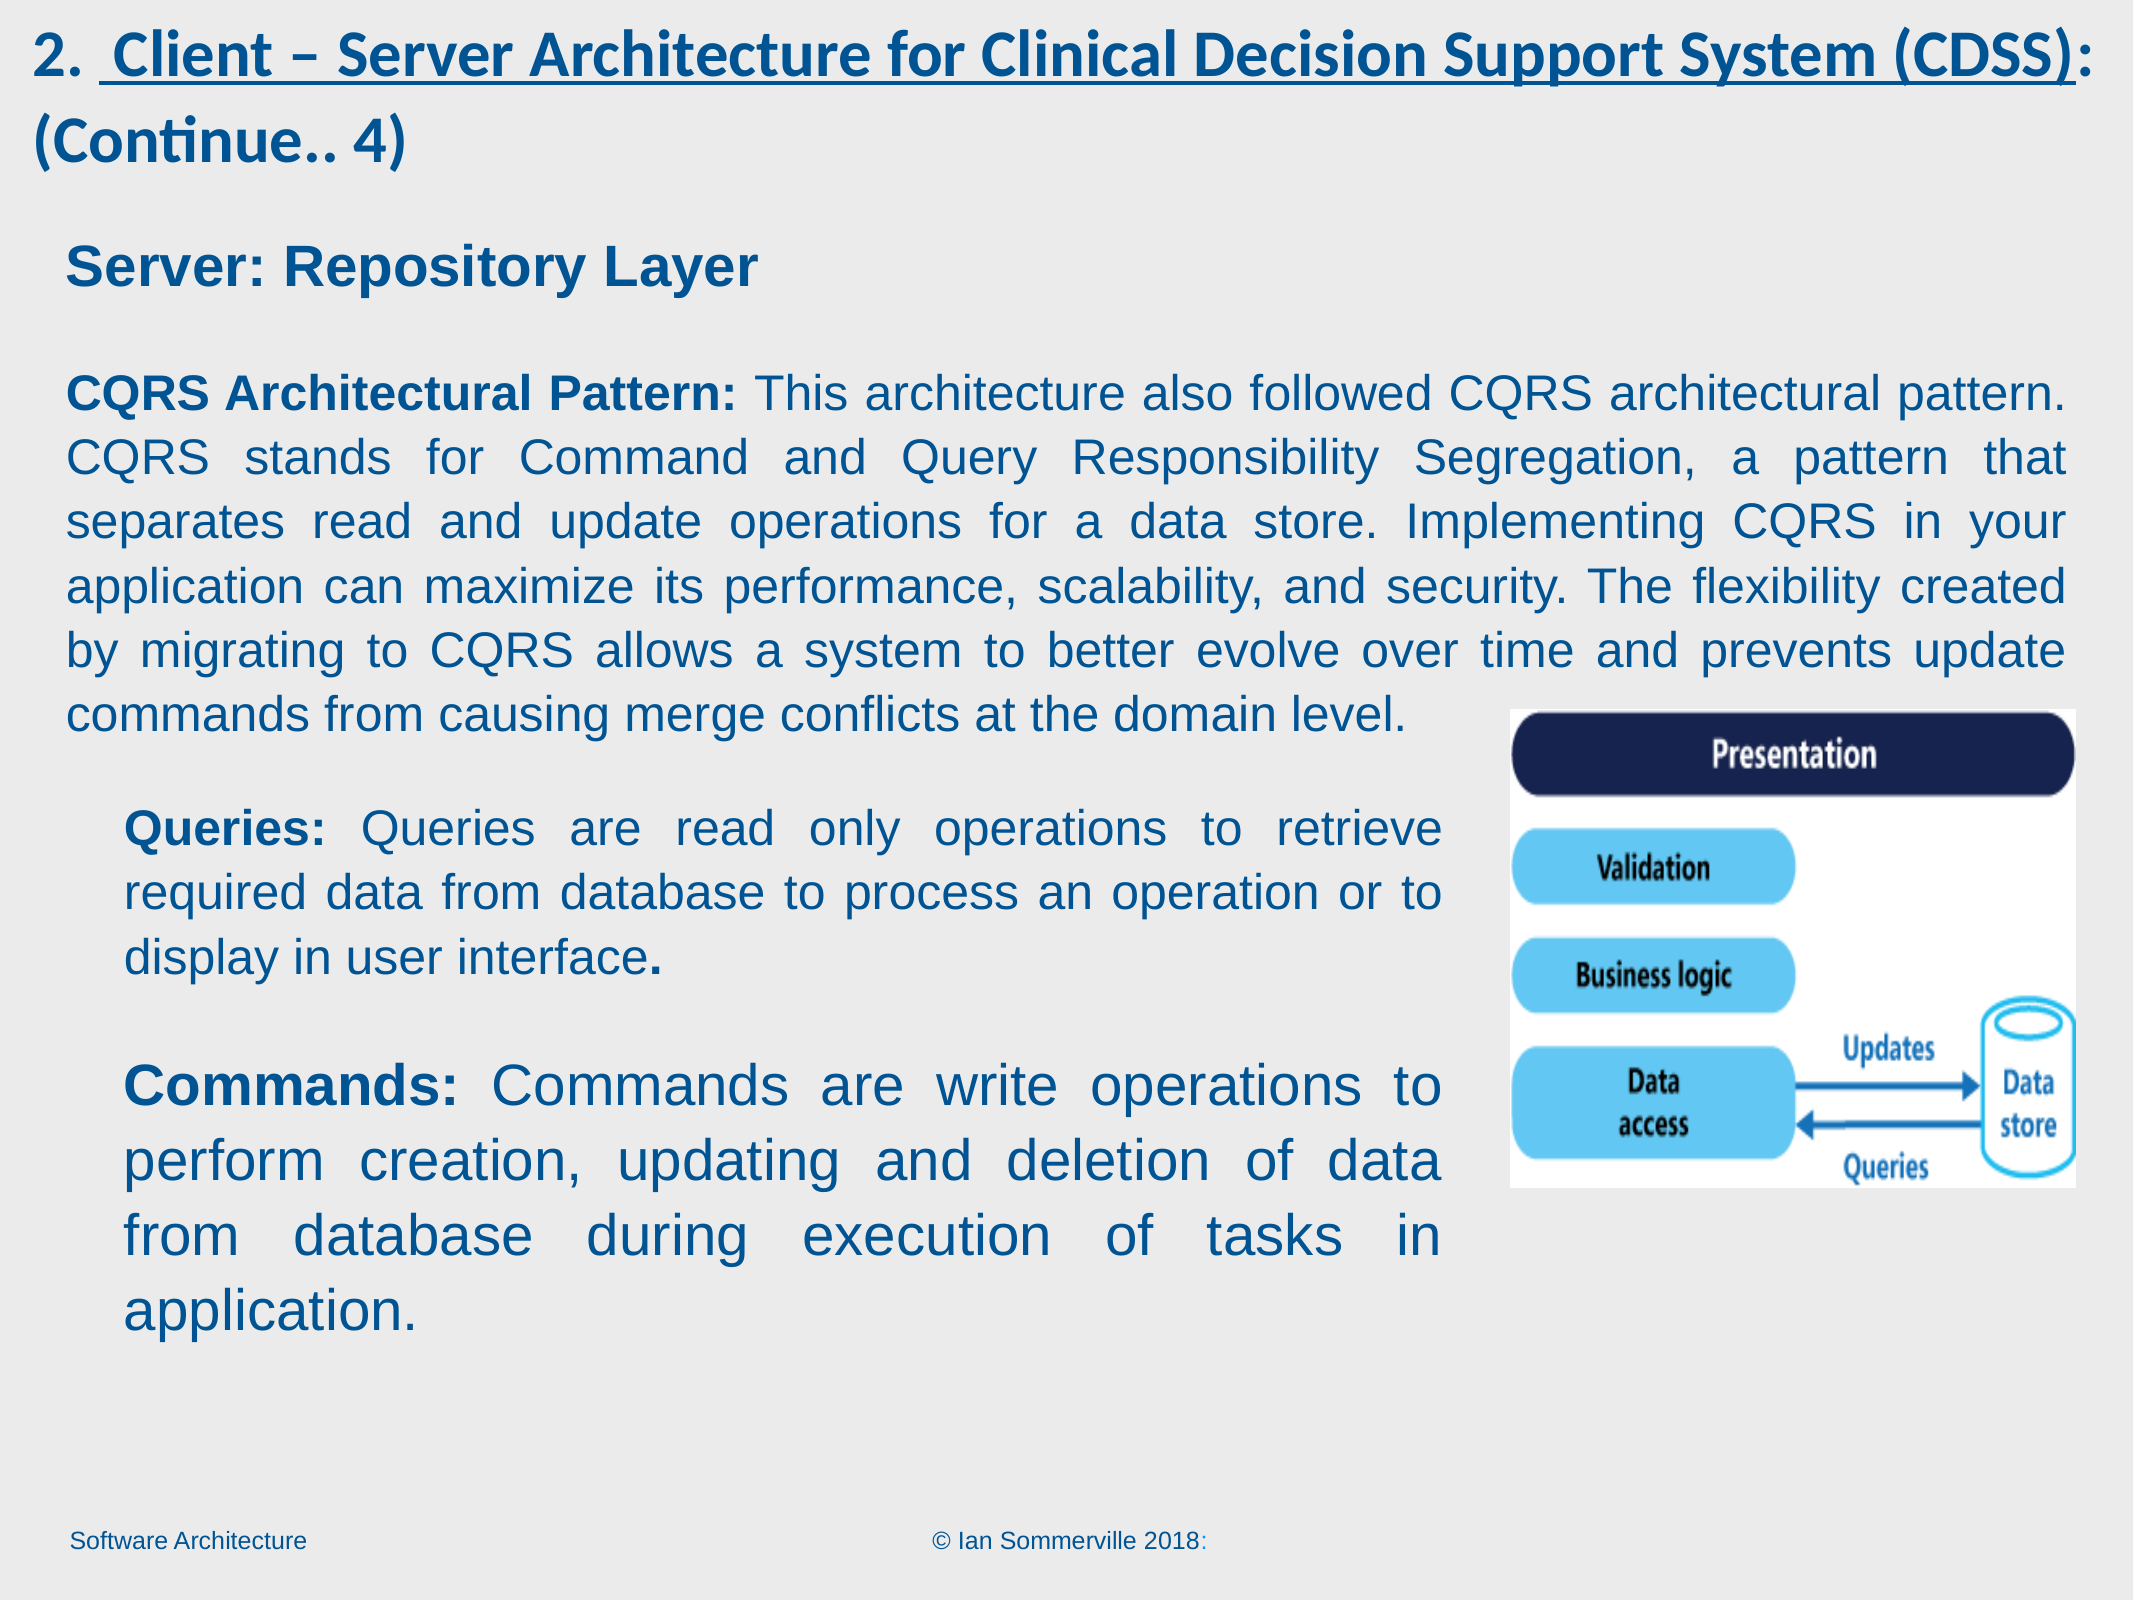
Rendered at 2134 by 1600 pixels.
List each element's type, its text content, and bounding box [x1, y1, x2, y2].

picture [1510, 709, 2077, 1188]
text_box Queries: Queries are read only operations to retrieve required data from database to process an operation or to display in user interface. Commands: Commands are write operations to perform creation, updating and deletion of data from database during execution of tasks in application. [115, 783, 1452, 1496]
title 2. Client – Server Architecture for Clinical Decision Support System (CDSS): (Continue.. 4) [23, 0, 2115, 181]
list Server: Repository Layer CQRS Architectural Pattern: This architecture also followed CQRS architectural pattern. CQRS stands for Command and Query Responsibility Segregation, a pattern that separates read and update operations for a data store. Implementing CQRS in your application can maximize its performance, scalability, and security. The flexibility created by migrating to CQRS allows a system to better evolve over time and prevents update commands from causing merge conflicts at the domain level. [56, 214, 2077, 1472]
